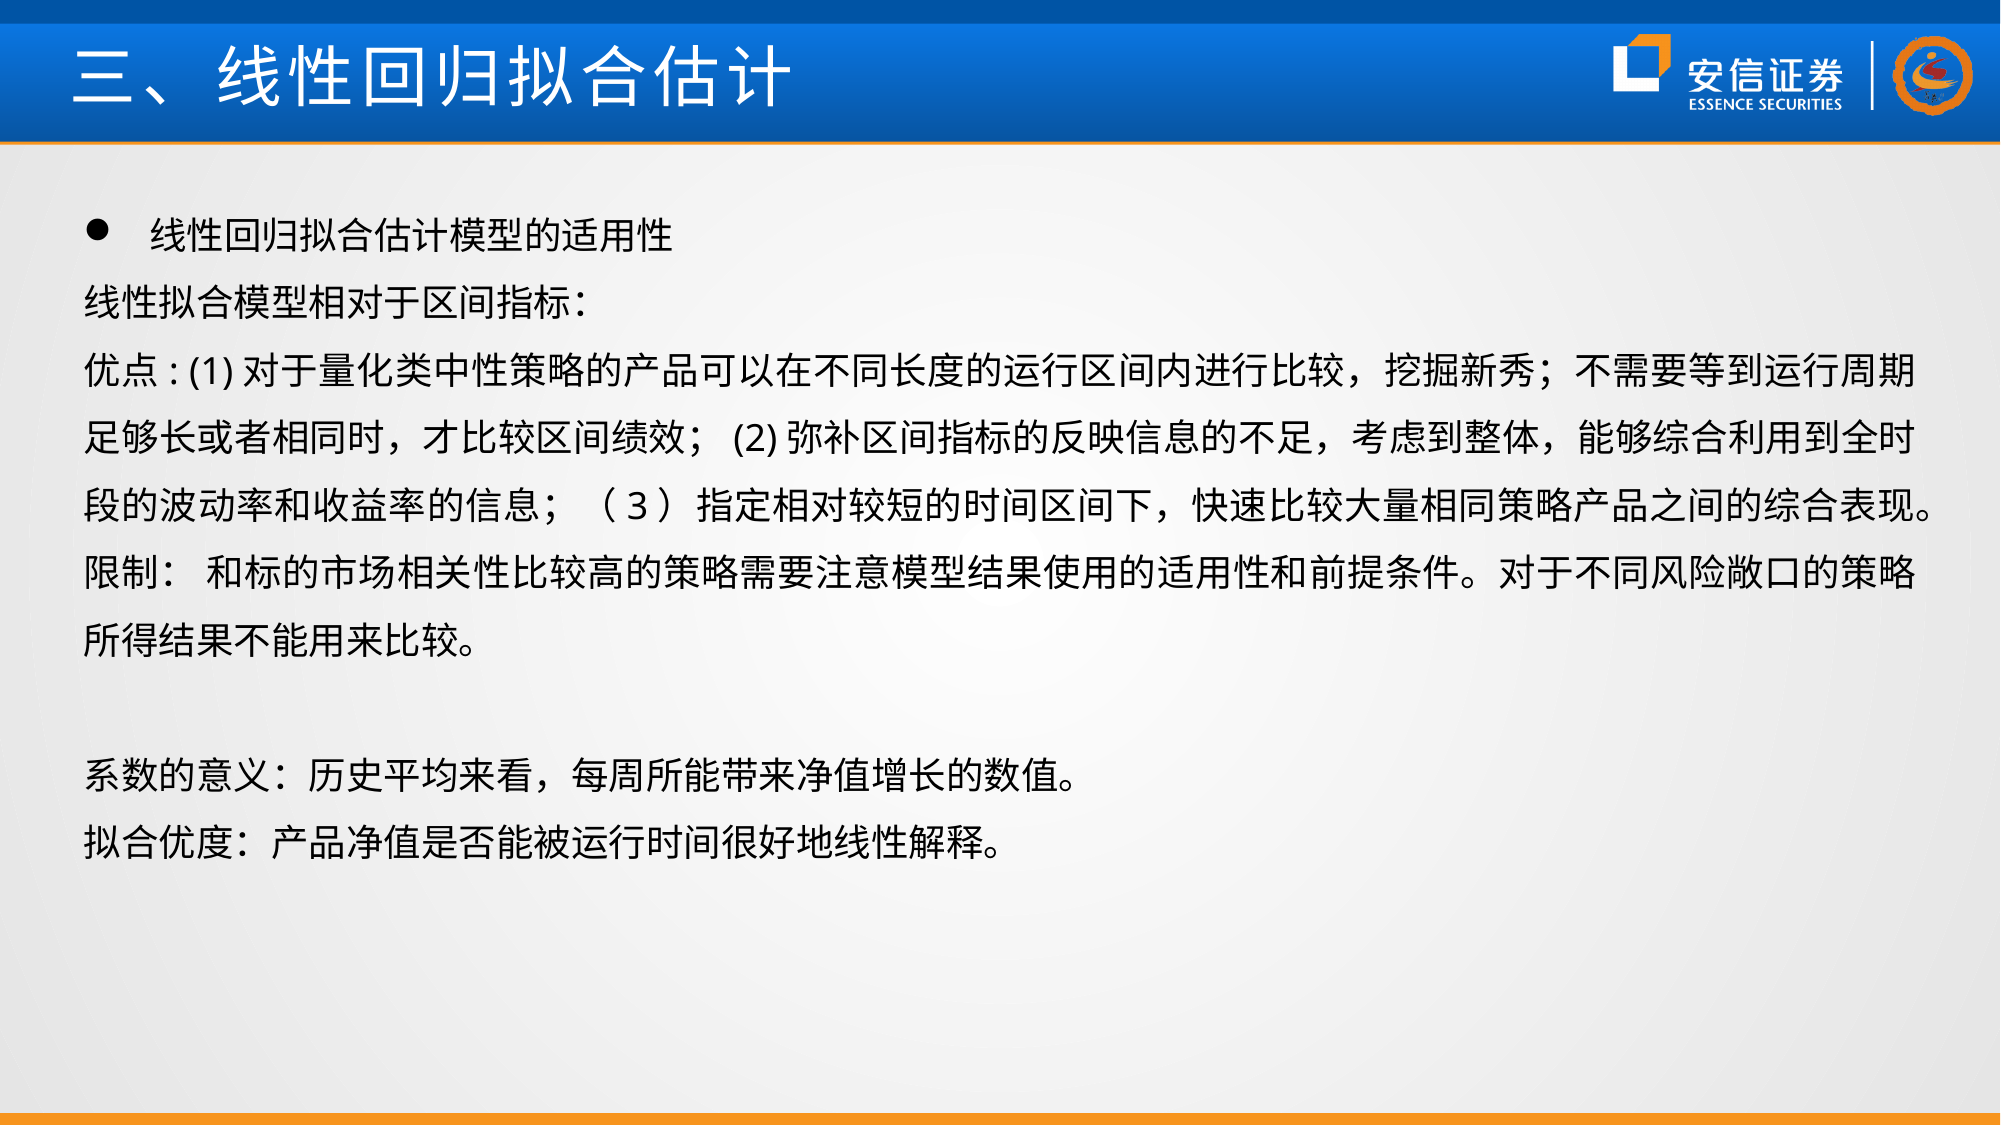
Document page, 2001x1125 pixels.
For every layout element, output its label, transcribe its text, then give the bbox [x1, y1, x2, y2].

title 三、线性回归拟合估计 [69, 79, 1664, 151]
picture [1613, 34, 1973, 116]
text_box 线性回归拟合估计模型的适用性 线性拟合模型相对于区间指标： 优点: (1)对于量化类中性策略的产品可以在不同长度的运行区间内进行比较，挖掘新秀；不需要等到运行周期足够长或者相同时，才比较区间绩效；(2)弥补区间指标的反映信息的不足，考虑到整体，能够综合利用到全时段的波动率和收益率的信息；（3）指定相对较短的时间区间下，快速比较大量相同策略产品之间的综合表现。 限制： 和标的市场相关性比较高的策略需要注意模型结果使用的适用性和前提条件。对于不同风险敞口的策略所得结果不能用来比较。 系数的意义：历史平均来看，每周所能带来净值增长的数值。 拟合优度：产品净值是否能被运行时间很好地线性解释。 [69, 182, 1931, 872]
